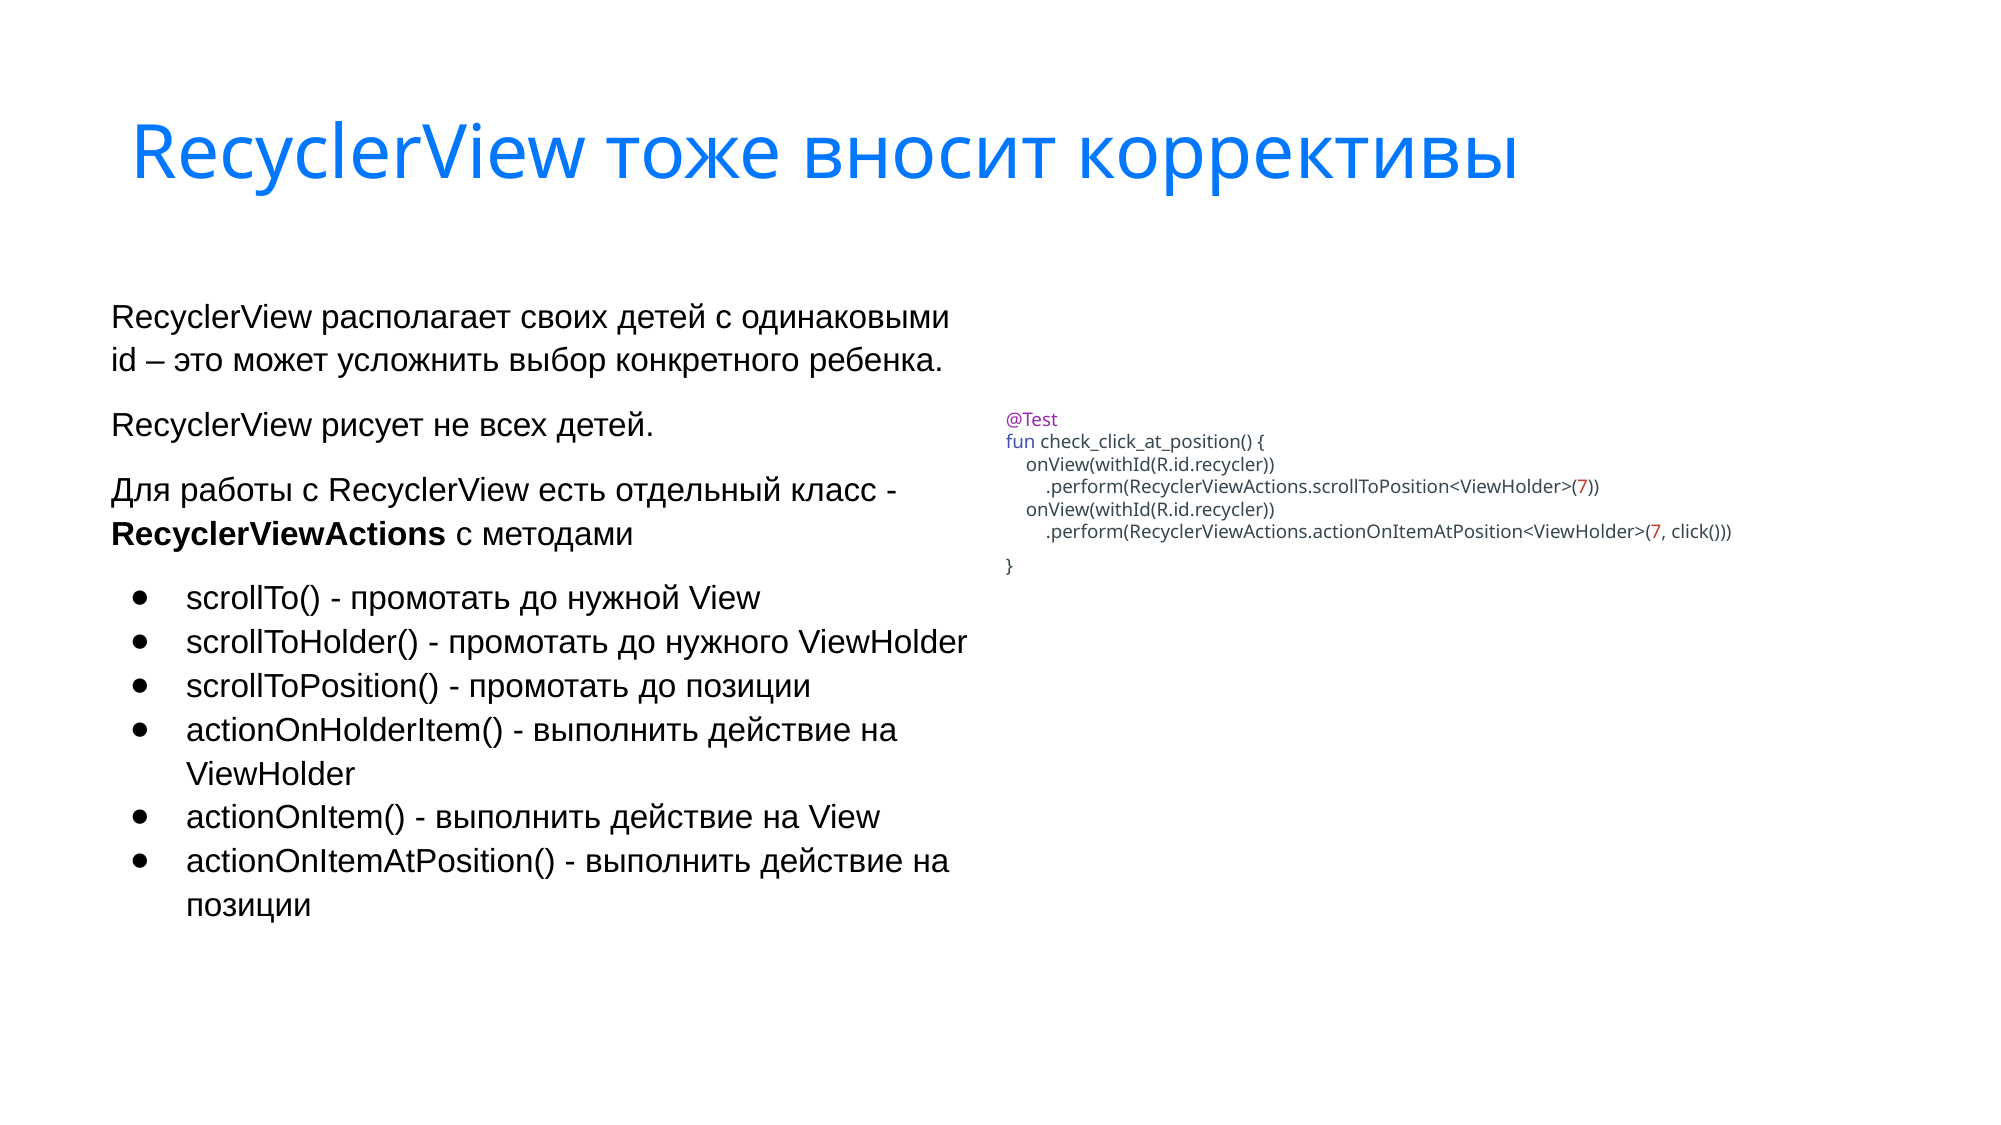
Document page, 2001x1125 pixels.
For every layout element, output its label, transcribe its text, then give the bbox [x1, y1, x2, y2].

text_box @Test fun check_click_at_position() { onView(withId(R.id.recycler)) .perform(RecyclerViewActions.scrollToPosition<ViewHolder>(7)) onView(withId(R.id.recycler)) .perform(RecyclerViewActions.actionOnItemAtPosition<ViewHolder>(7, click())) } [990, 392, 1981, 592]
title RecyclerView тоже вносит коррективы [111, 113, 1892, 220]
list RecyclerView располагает своих детей с одинаковыми id – это может усложнить выбор конкретного ребенка. RecyclerView рисует не всех детей. Для работы с RecyclerView есть отдельный класс - RecyclerViewActions с методами scrollTo() - промотать до нужной View scrollToHolder() - промотать до нужного ViewHolder scrollToPosition() - промотать до позиции actionOnHolderItem() - выполнить действие на ViewHolder actionOnItem() - выполнить действие на View actionOnItemAtPosition() - выполнить действие на позиции [111, 290, 982, 1018]
